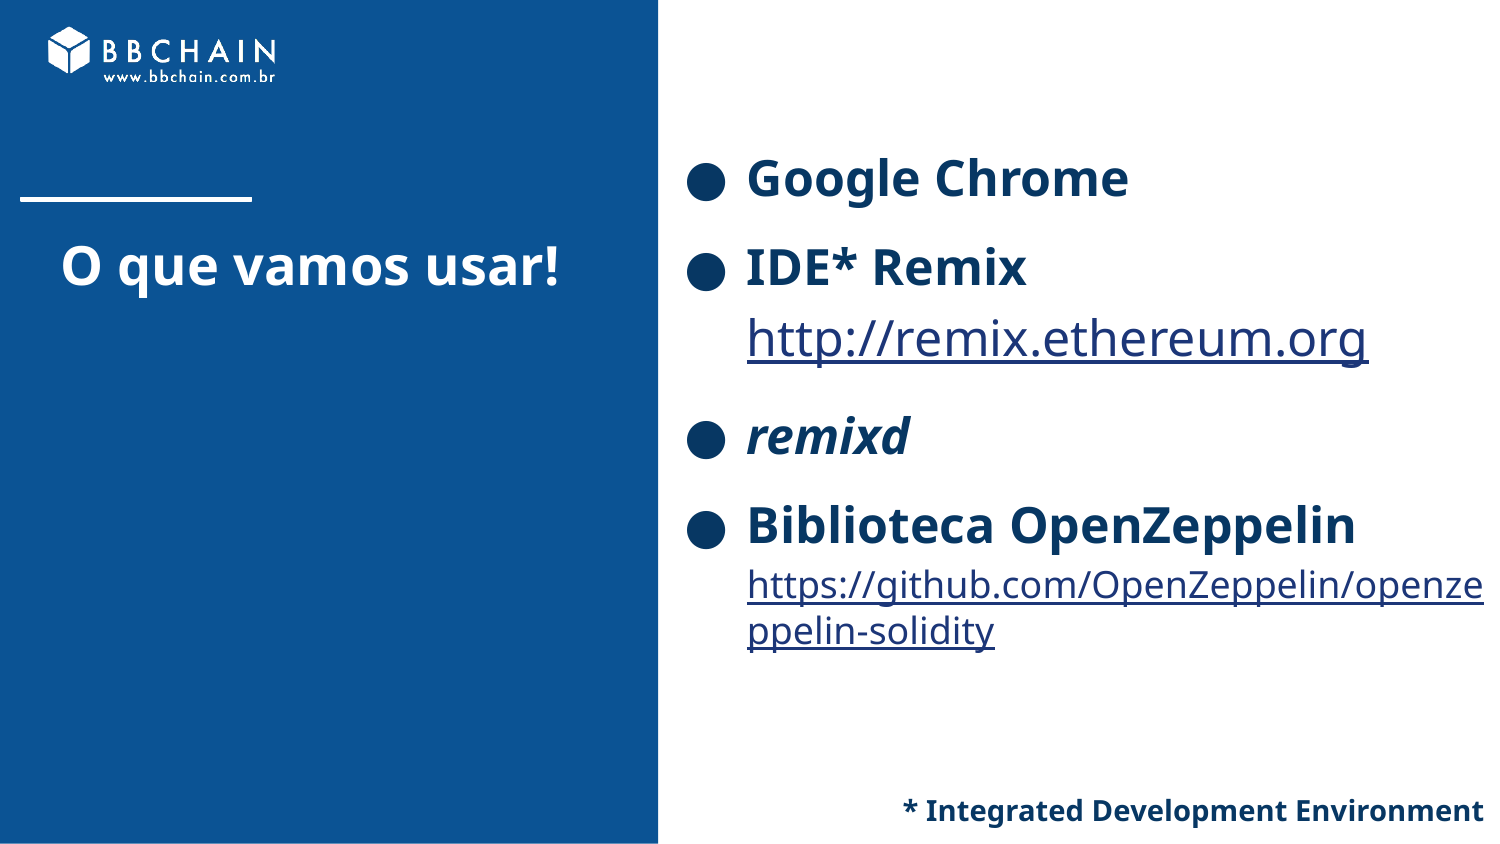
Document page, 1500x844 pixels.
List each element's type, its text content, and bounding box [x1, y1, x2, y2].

picture [48, 26, 275, 82]
title Google Chrome IDE* Remix http://remix.ethereum.org remixd Biblioteca OpenZeppelin https://github.com/OpenZeppelin/openzeppelin-solidity [656, 9, 1500, 831]
title O que vamos usar! [45, 216, 610, 494]
text_box * Integrated Development Environment [758, 776, 1500, 844]
